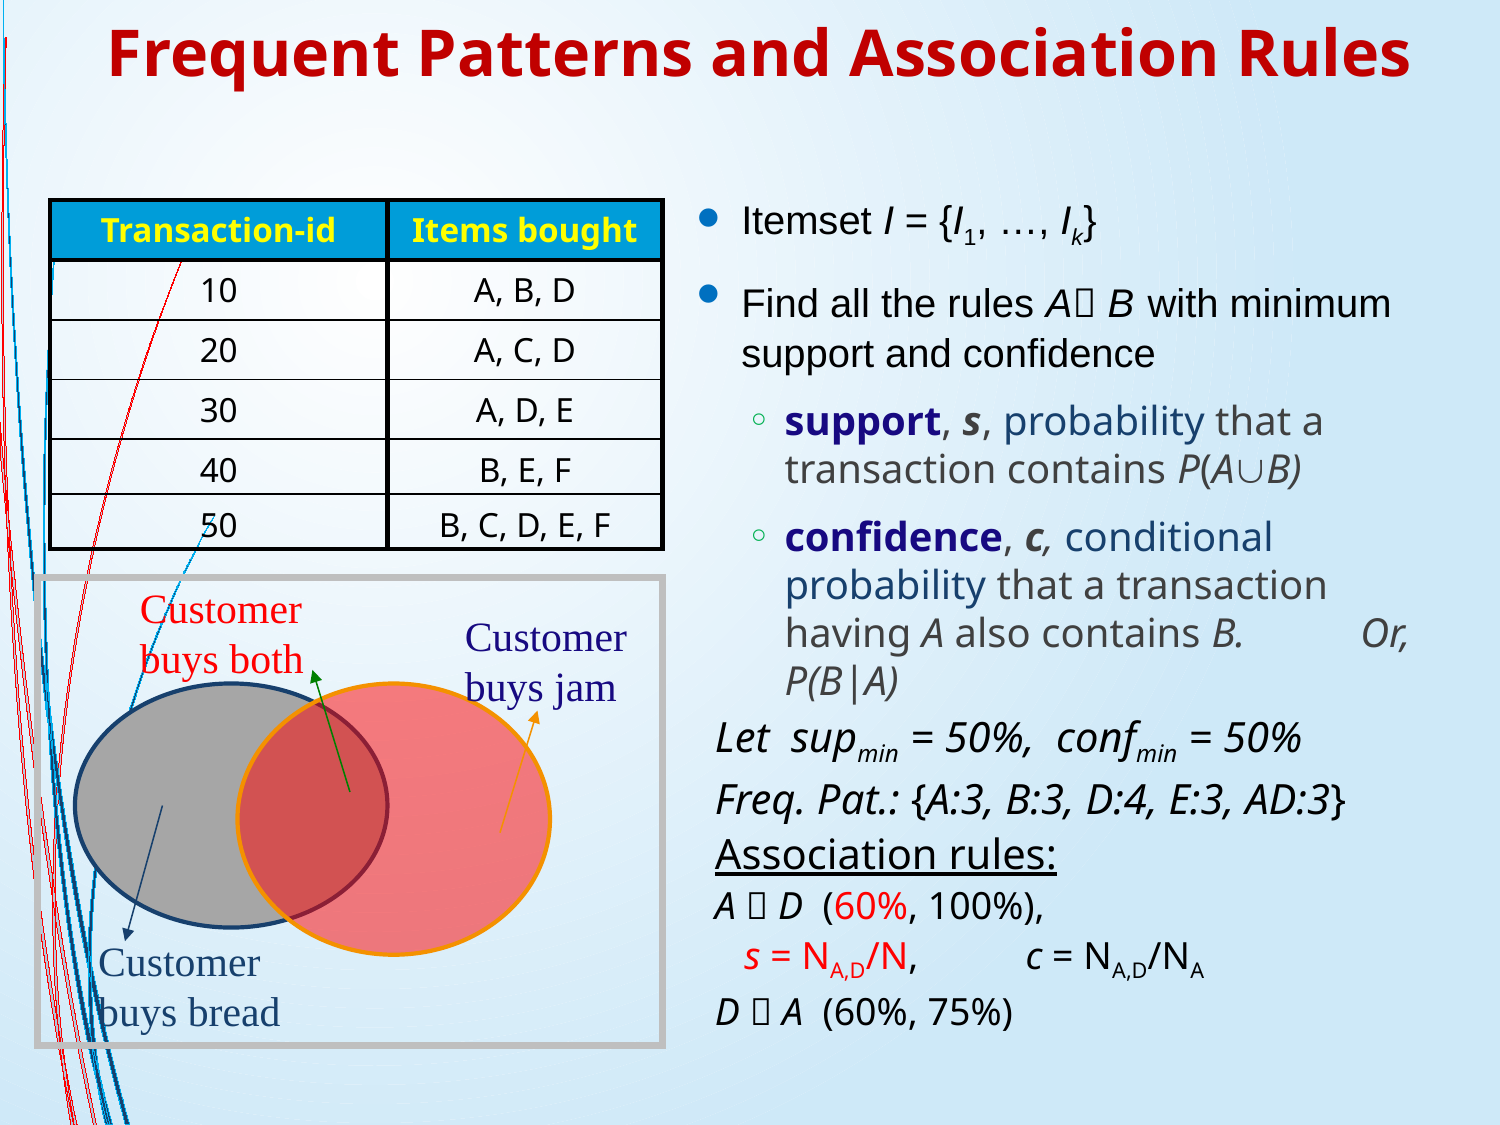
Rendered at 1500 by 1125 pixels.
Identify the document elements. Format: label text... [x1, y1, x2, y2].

table_cell 50 [52, 495, 385, 547]
table_cell A, C, D [390, 321, 660, 379]
table_cell A, B, D [390, 262, 660, 319]
text_box Let supmin = 50%, confmin = 50% Freq. Pat.: {A:3, B:3, D:4, E:3, AD:3} Association rules: A  D (60%, 100%), s = NA,D/N, c = NA,D/NA D  A (60%, 75%) [703, 697, 1500, 1054]
table_header Items bought [390, 202, 660, 258]
table_cell 10 [52, 262, 385, 319]
table_cell A, D, E [390, 380, 660, 438]
table_cell 30 [52, 380, 385, 438]
table_cell 20 [52, 321, 385, 379]
table_cell B, C, D, E, F [390, 495, 660, 547]
list Itemset I = {I1, …, Ik} Find all the rules A B with minimum support and confidence support, s, probability that a transaction contains P(AB) confidence, c, conditional probability that a transaction having A also contains B. Or, P(B|A) [668, 187, 1482, 697]
title Frequent Patterns and Association Rules [75, 4, 1475, 155]
table_header Transaction-id [52, 202, 385, 258]
table_cell B, E, F [390, 440, 660, 493]
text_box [37, 574, 701, 1054]
table_cell 40 [52, 440, 385, 493]
